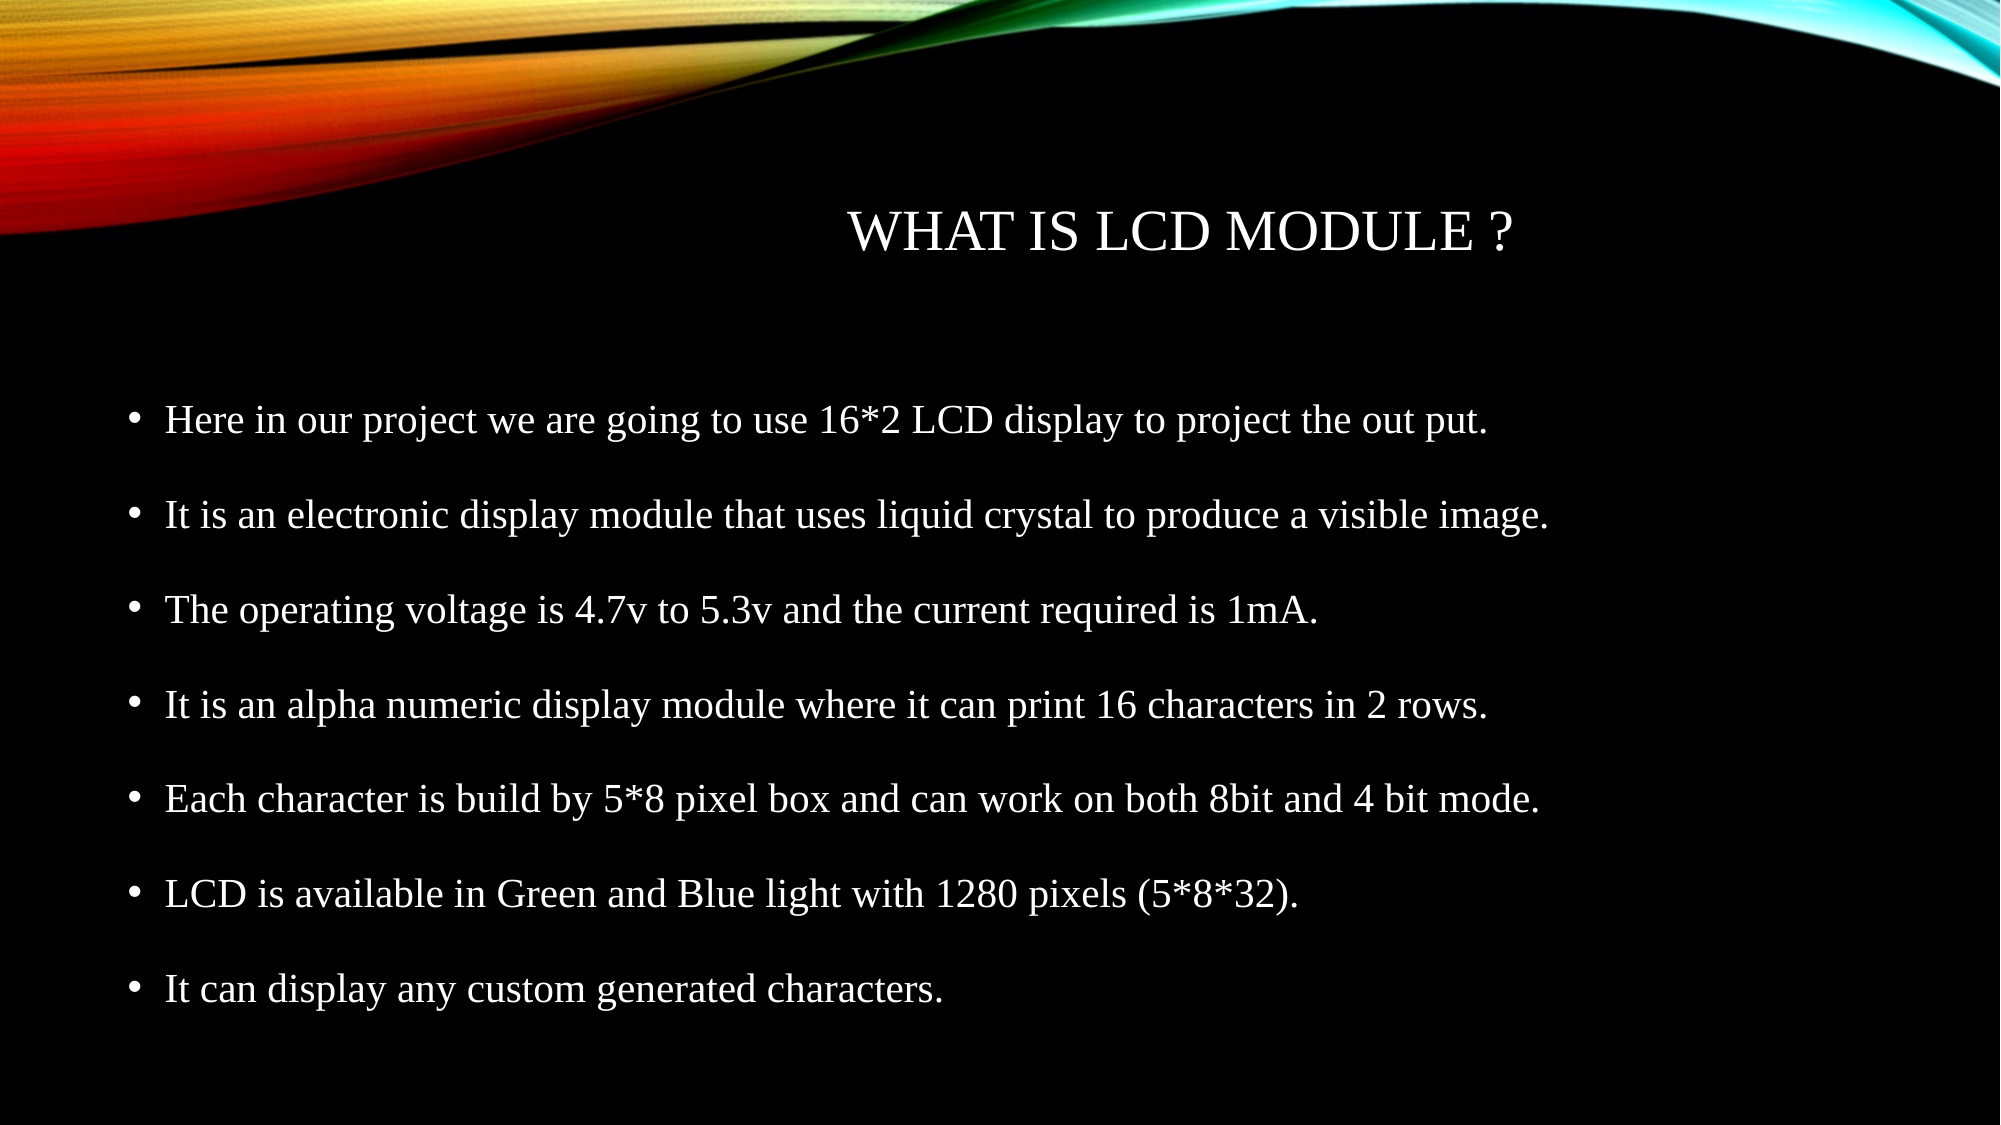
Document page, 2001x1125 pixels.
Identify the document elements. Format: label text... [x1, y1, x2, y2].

title What is lcd module ? [474, 125, 1888, 338]
picture [0, 0, 2000, 237]
list Here in our project we are going to use 16*2 LCD display to project the out put. It is an electronic display module that uses liquid crystal to produce a visible image. The operating voltage is 4.7v to 5.3v and the current required is 1mA. It is an alpha numeric display module where it can print 16 characters in 2 rows. Each character is build by 5*8 pixel box and can work on both 8bit and 4 bit mode. LCD is available in Green and Blue light with 1280 pixels (5*8*32). It can display any custom generated characters. [112, 360, 1888, 1021]
